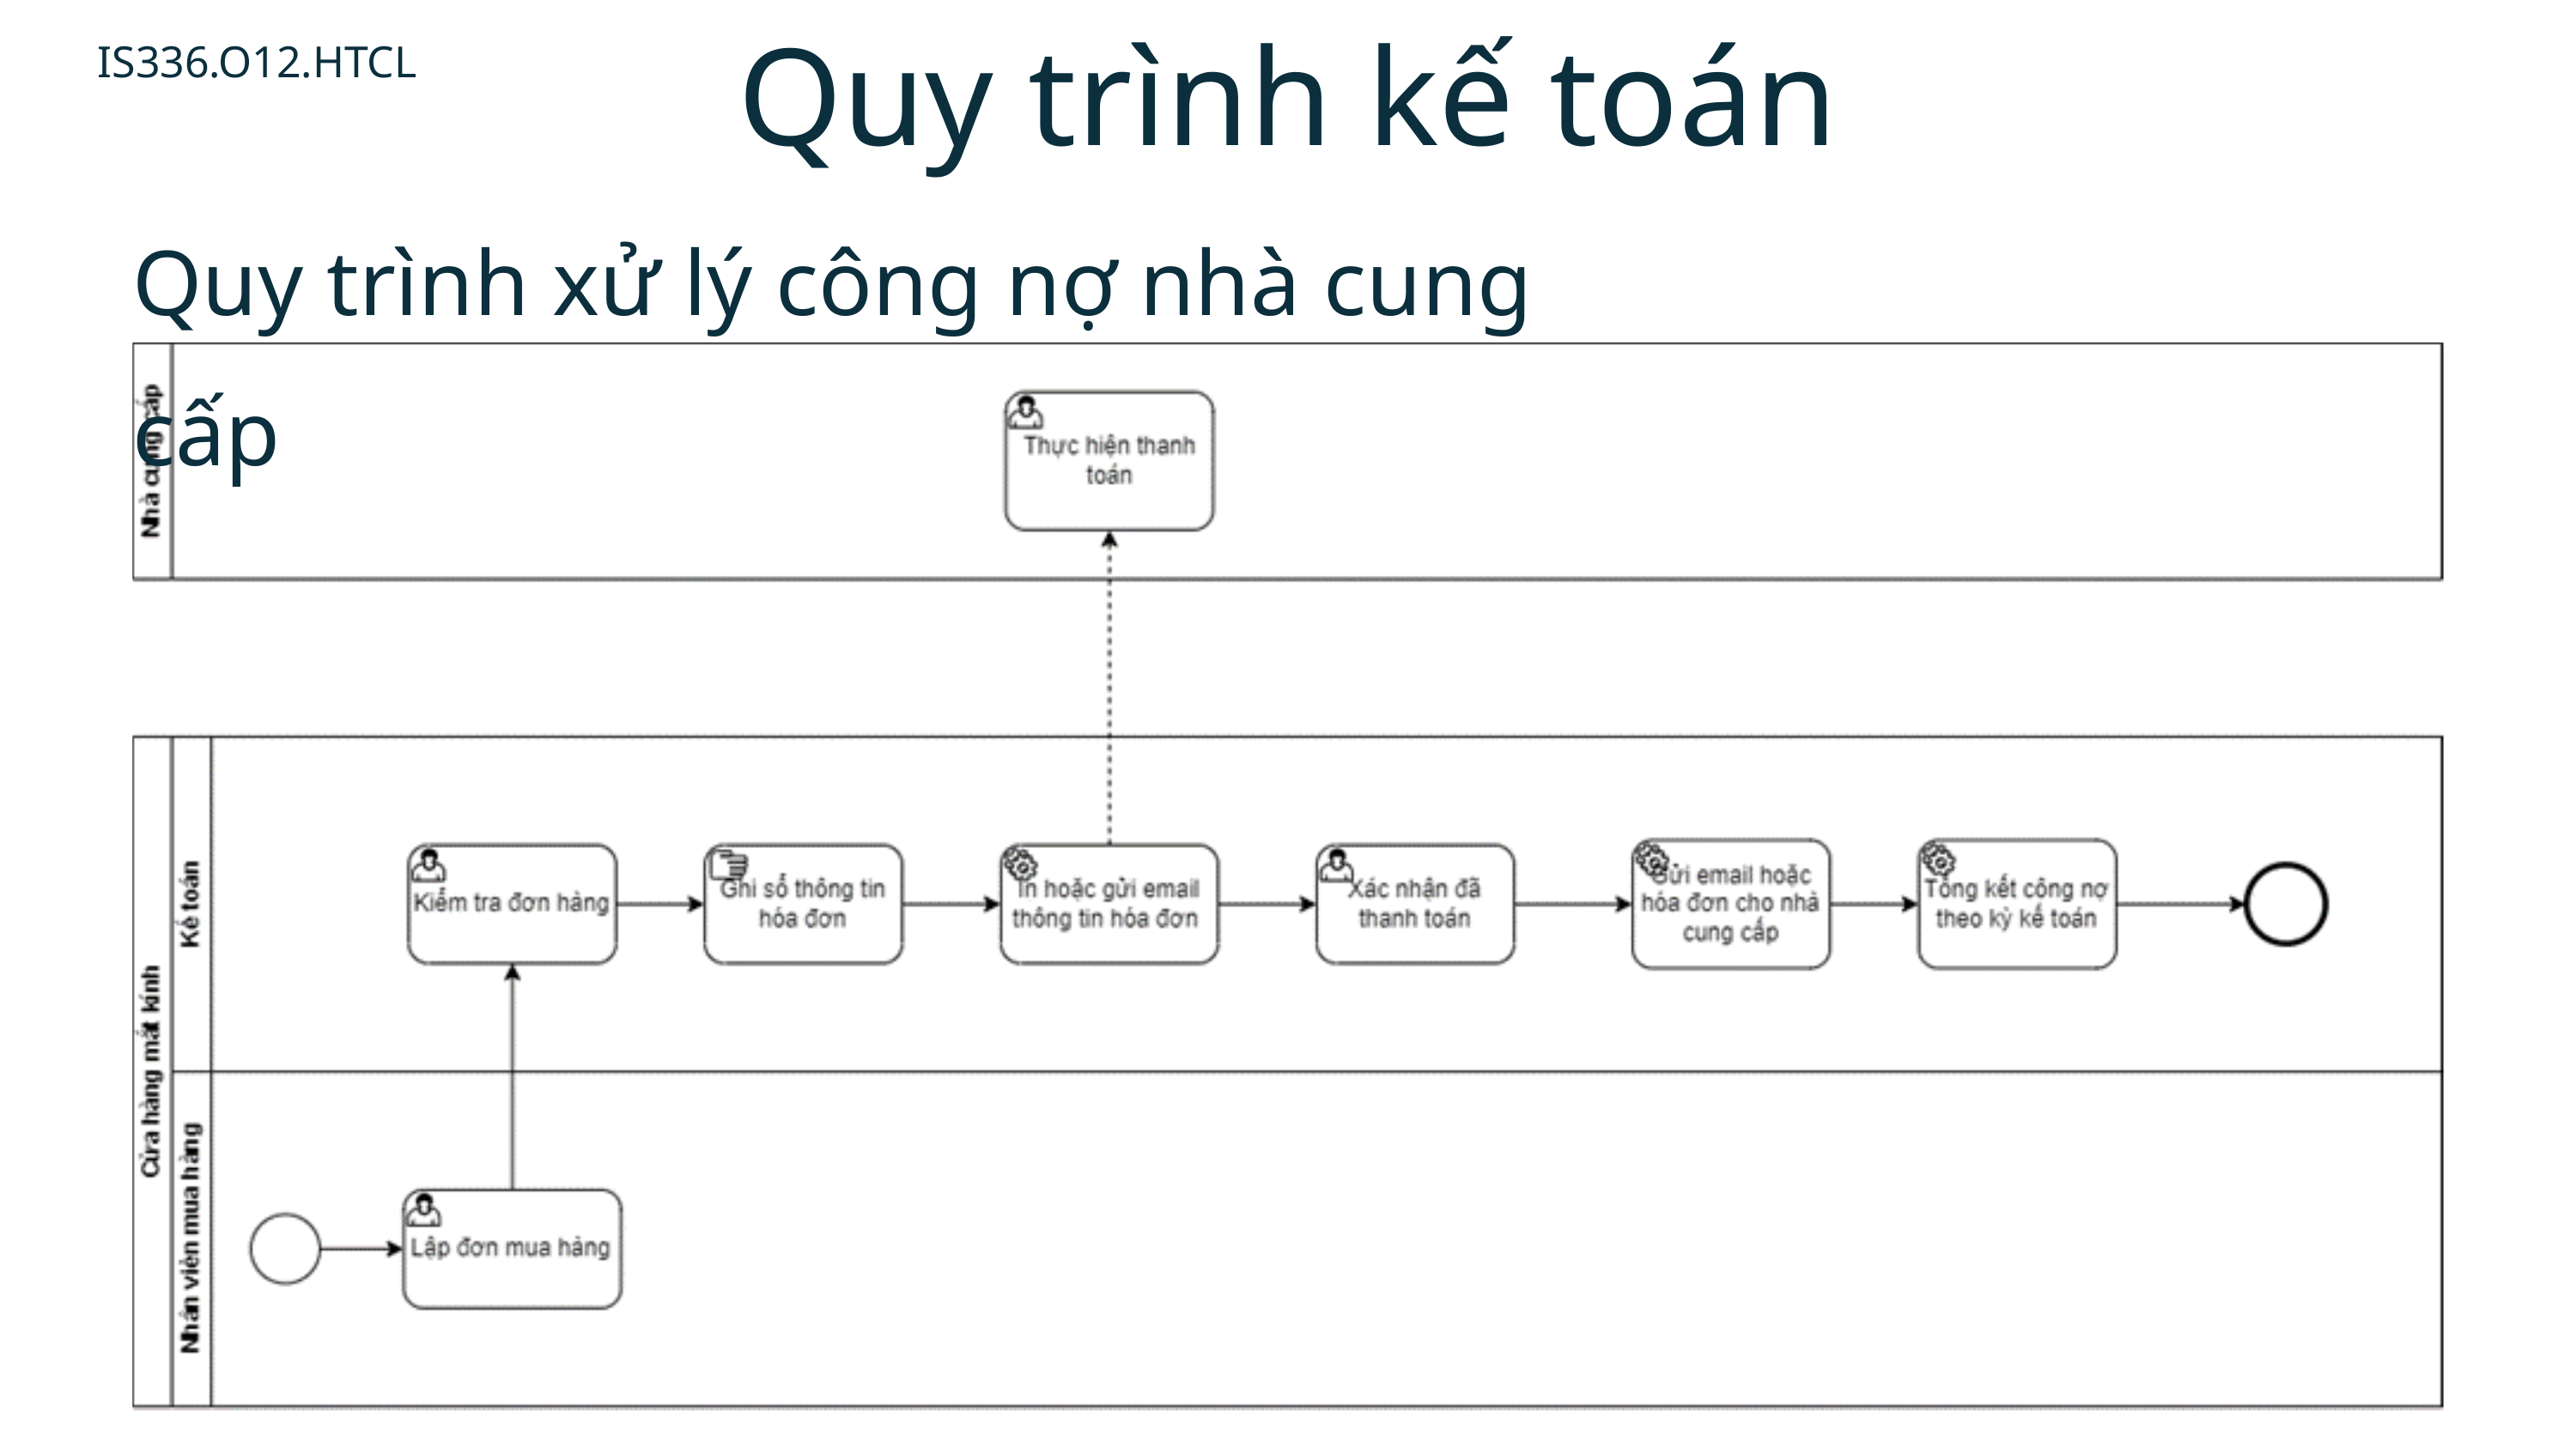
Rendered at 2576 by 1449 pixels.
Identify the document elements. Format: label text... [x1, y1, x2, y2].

text_box Quy trình xử lý công nợ nhà cung cấp [132, 183, 1615, 484]
text_box Quy trình kế toán [369, 29, 2207, 175]
text_box [132, 343, 2444, 1410]
text_box IS336.O12.HTCL [97, 40, 428, 88]
